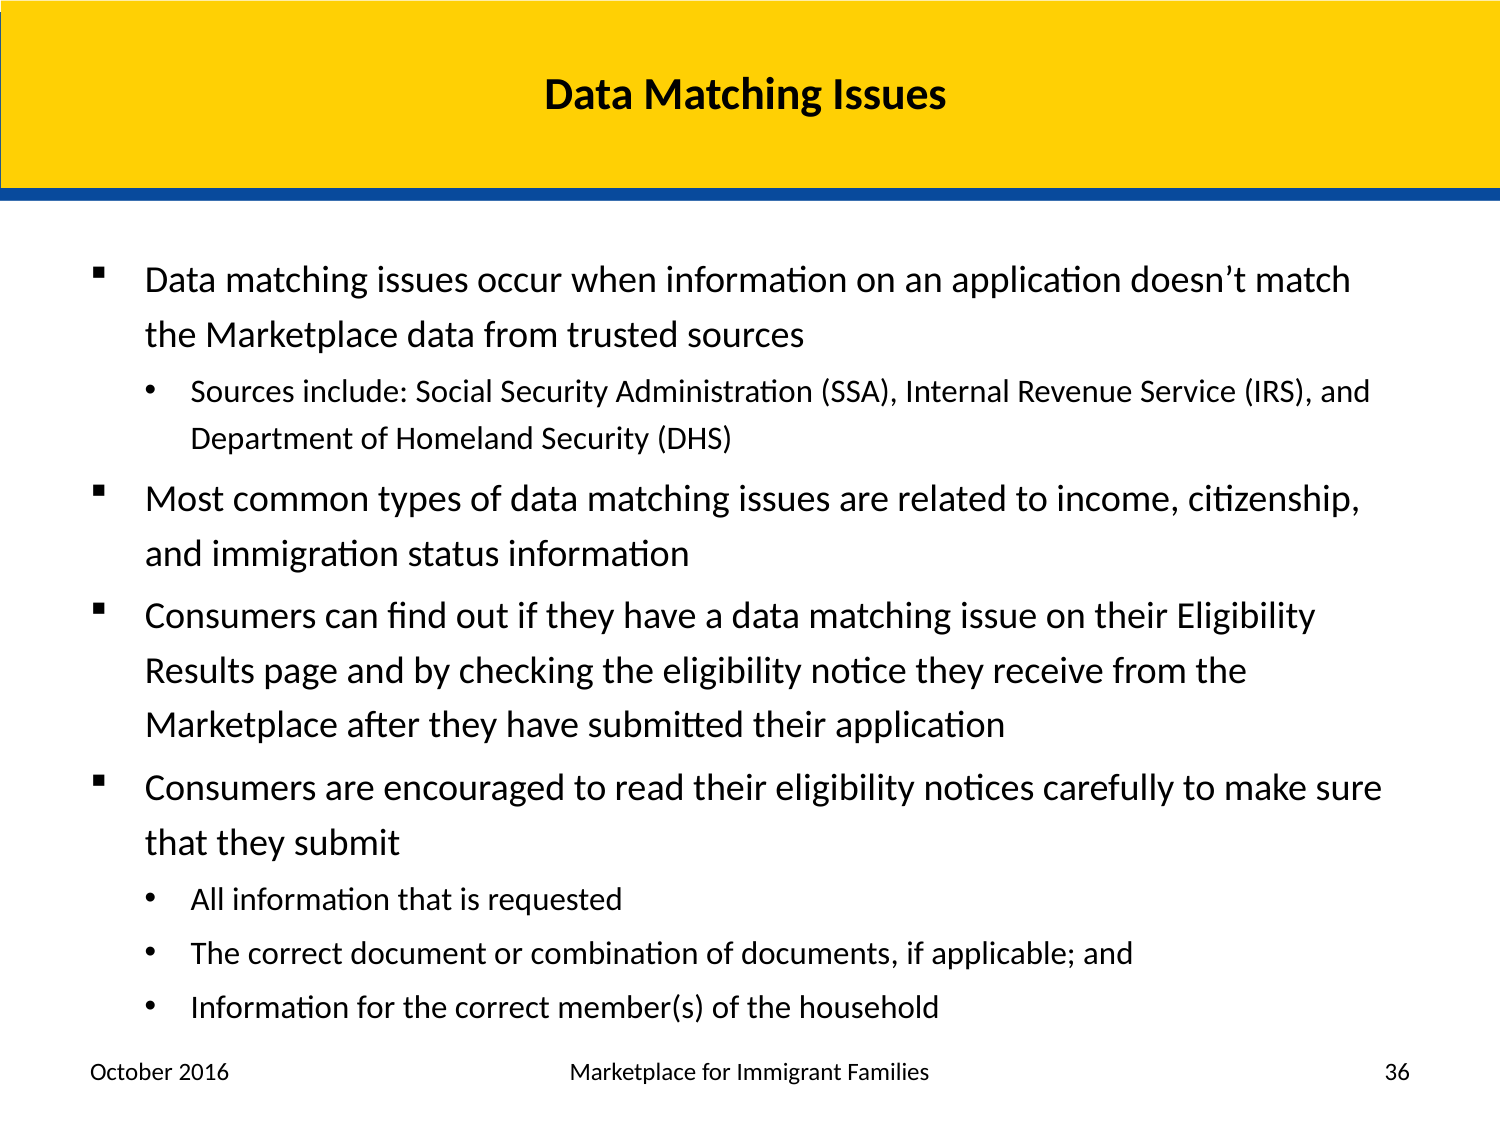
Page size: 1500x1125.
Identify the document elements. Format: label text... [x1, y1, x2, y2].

footer Marketplace for Immigrant Families [425, 1040, 1074, 1100]
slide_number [75, 1040, 425, 1100]
list Data matching issues occur when information on an application doesn’t match the Marketplace data from trusted sources Sources include: Social Security Administration (SSA), Internal Revenue Service (IRS), and Department of Homeland Security (DHS) Most common types of data matching issues are related to income, citizenship, and immigration status information Consumers can find out if they have a data matching issue on their Eligibility Results page and by checking the eligibility notice they receive from the Marketplace after they have submitted their application Consumers are encouraged to read their eligibility notices carefully to make sure that they submit All information that is requested The correct document or combination of documents, if applicable; and Information for the correct member(s) of the household [75, 237, 1425, 1040]
title Data Matching Issues [0, 5, 1500, 182]
slide_number 36 [1074, 1040, 1425, 1100]
